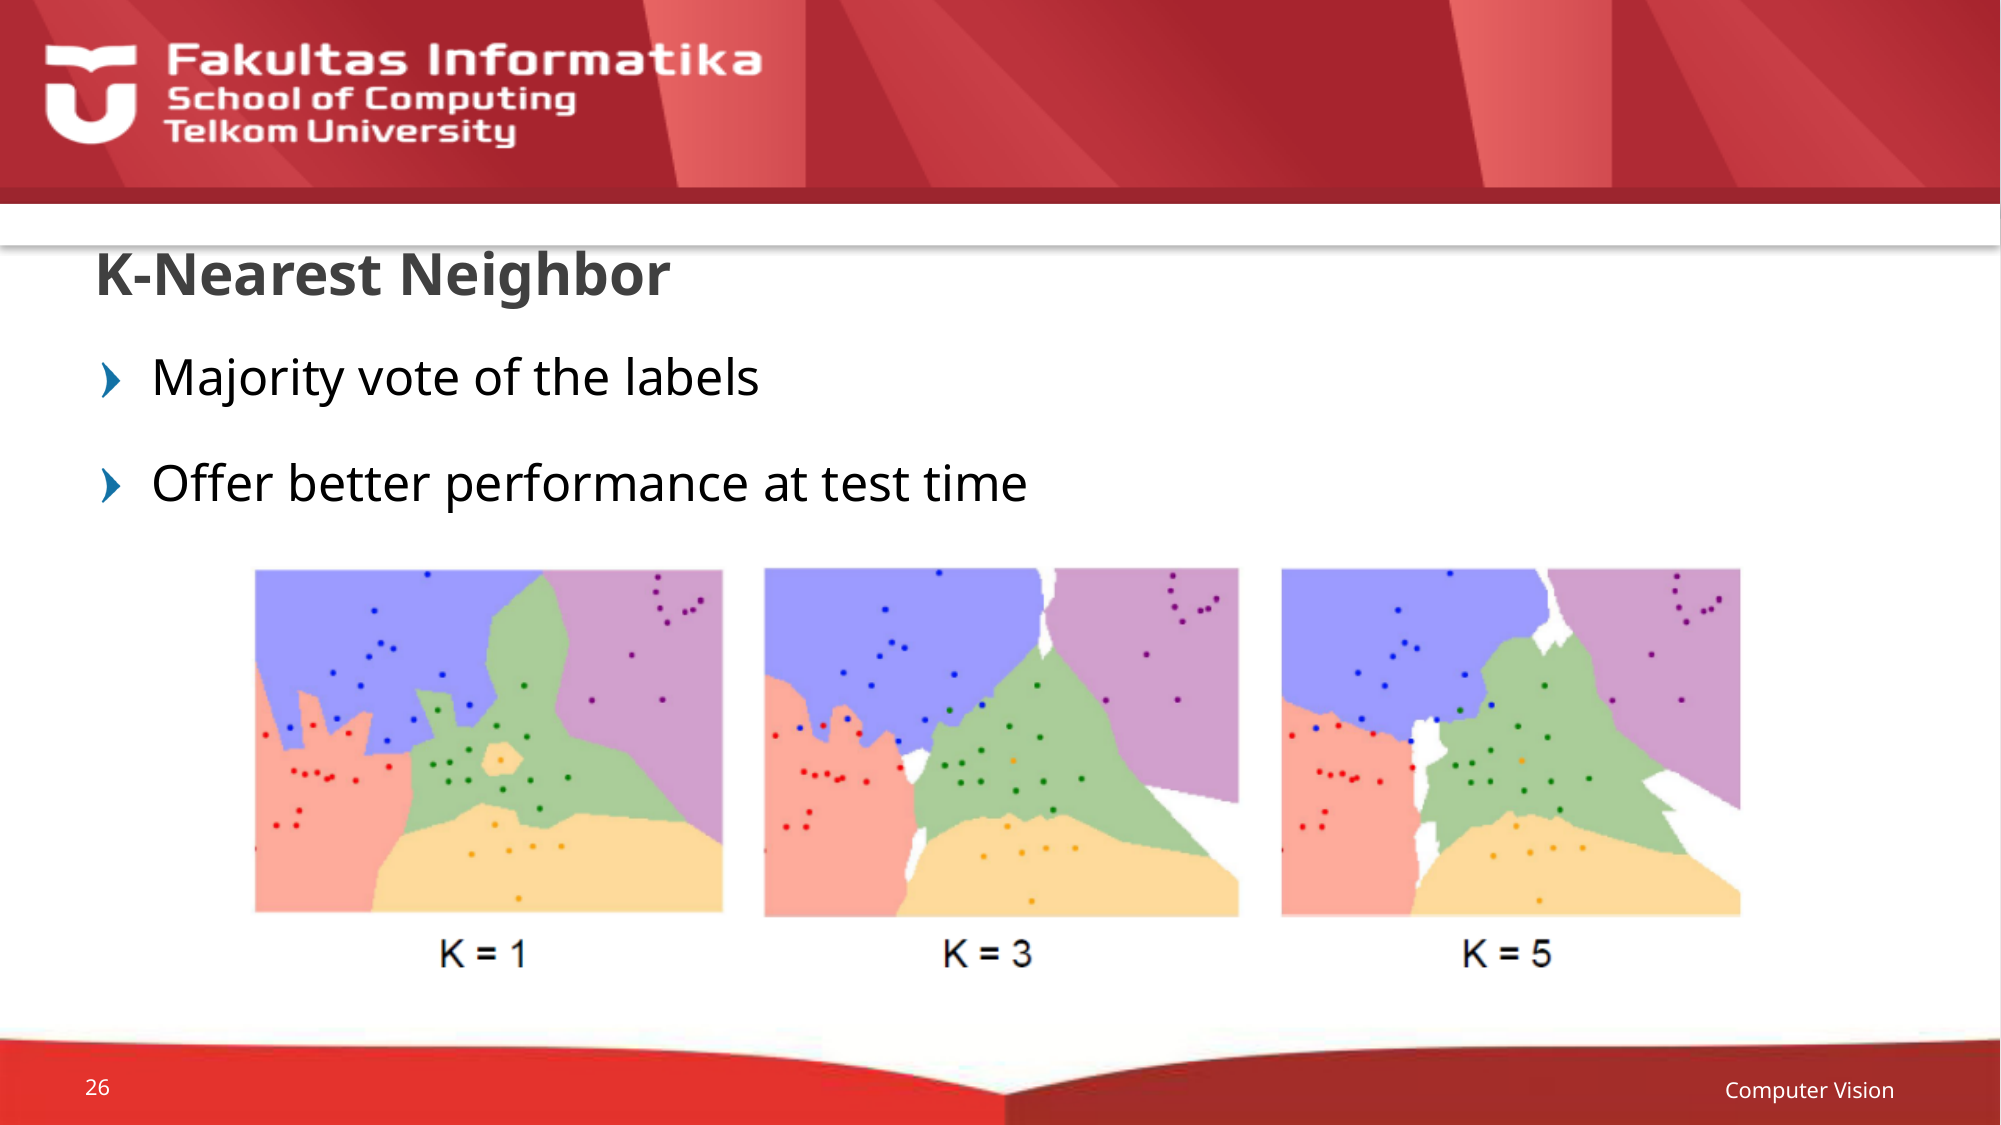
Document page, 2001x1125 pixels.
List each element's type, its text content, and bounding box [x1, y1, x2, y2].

title K-Nearest Neighbor [79, 219, 1901, 325]
picture [95, 351, 124, 400]
picture [249, 562, 1751, 978]
list Computer Vision [1185, 1058, 1911, 1119]
list Majority vote of the labels Offer better performance at test time [80, 329, 1902, 990]
picture [0, 0, 2001, 1125]
picture [95, 457, 124, 505]
slide_number 26 [85, 1058, 164, 1119]
